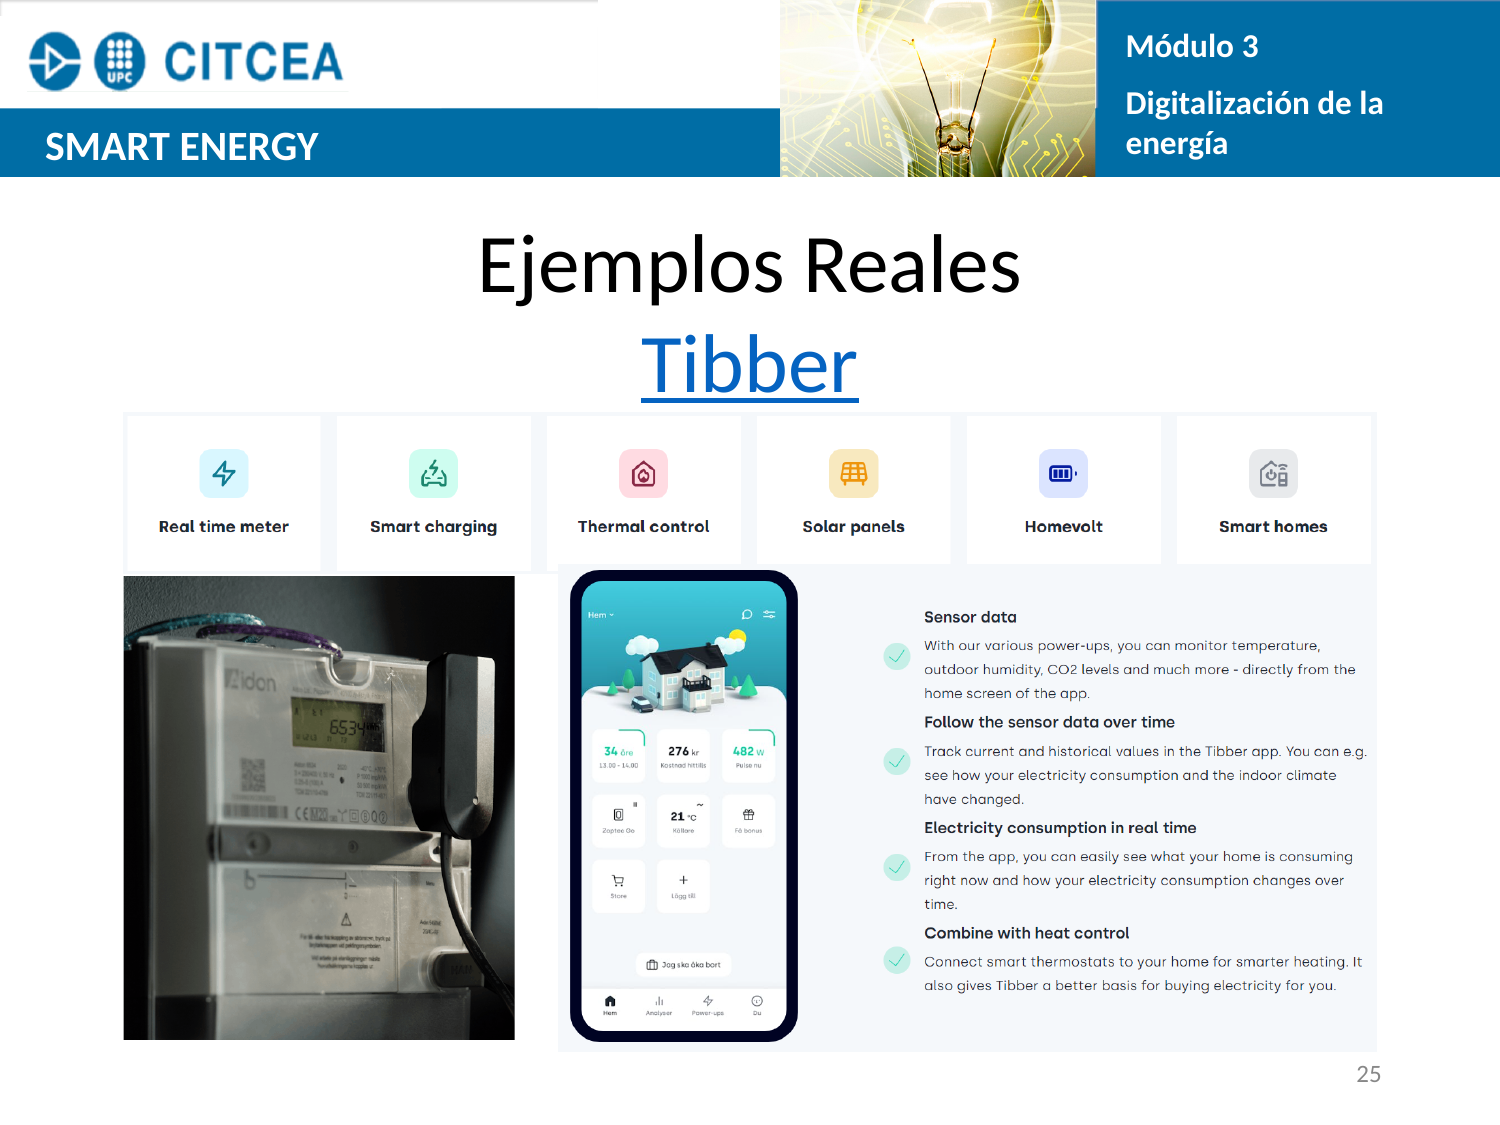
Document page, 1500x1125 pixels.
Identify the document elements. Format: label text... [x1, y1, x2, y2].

picture [123, 412, 1377, 1052]
picture [123, 576, 515, 1040]
picture [780, 0, 1500, 177]
text_box Módulo 3 Digitalización de la energía [1098, 14, 1412, 171]
picture [0, 0, 598, 108]
slide_number 25 [1059, 1042, 1397, 1103]
title Ejemplos Reales Tibber [103, 185, 1397, 433]
